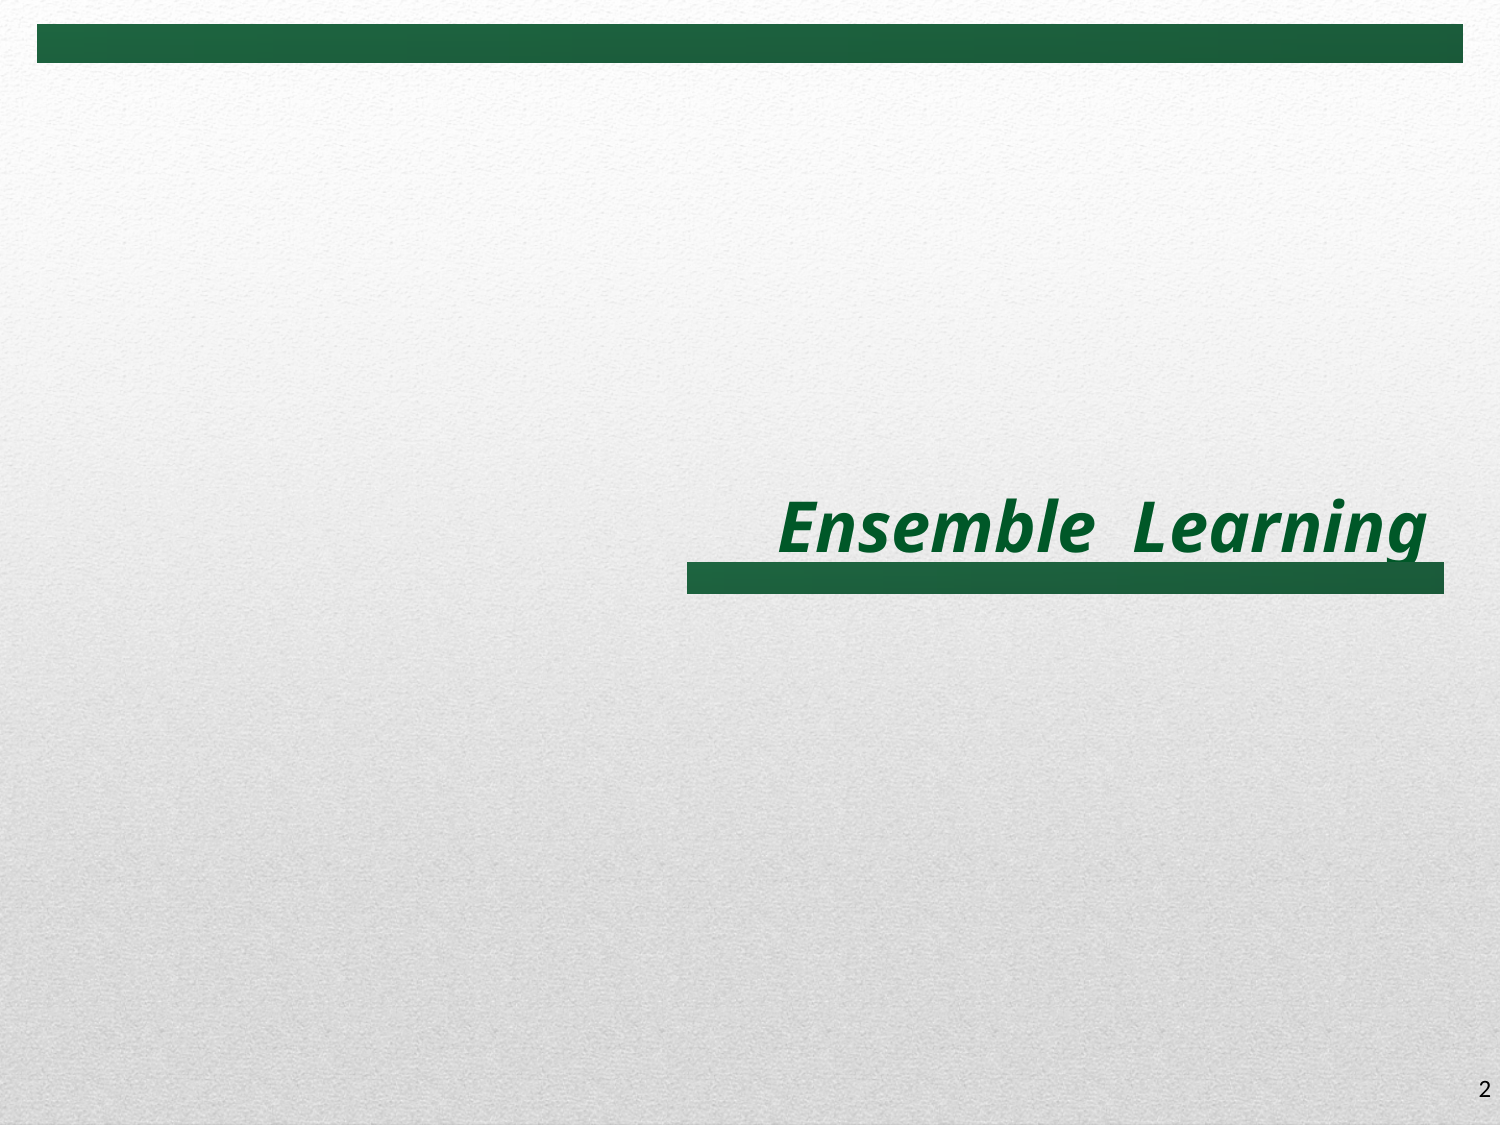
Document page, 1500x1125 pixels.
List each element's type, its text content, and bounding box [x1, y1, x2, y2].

picture [37, 24, 1463, 63]
slide_number 2 [1381, 1065, 1500, 1125]
picture [686, 561, 1445, 594]
title Ensemble Learning [643, 474, 1444, 575]
